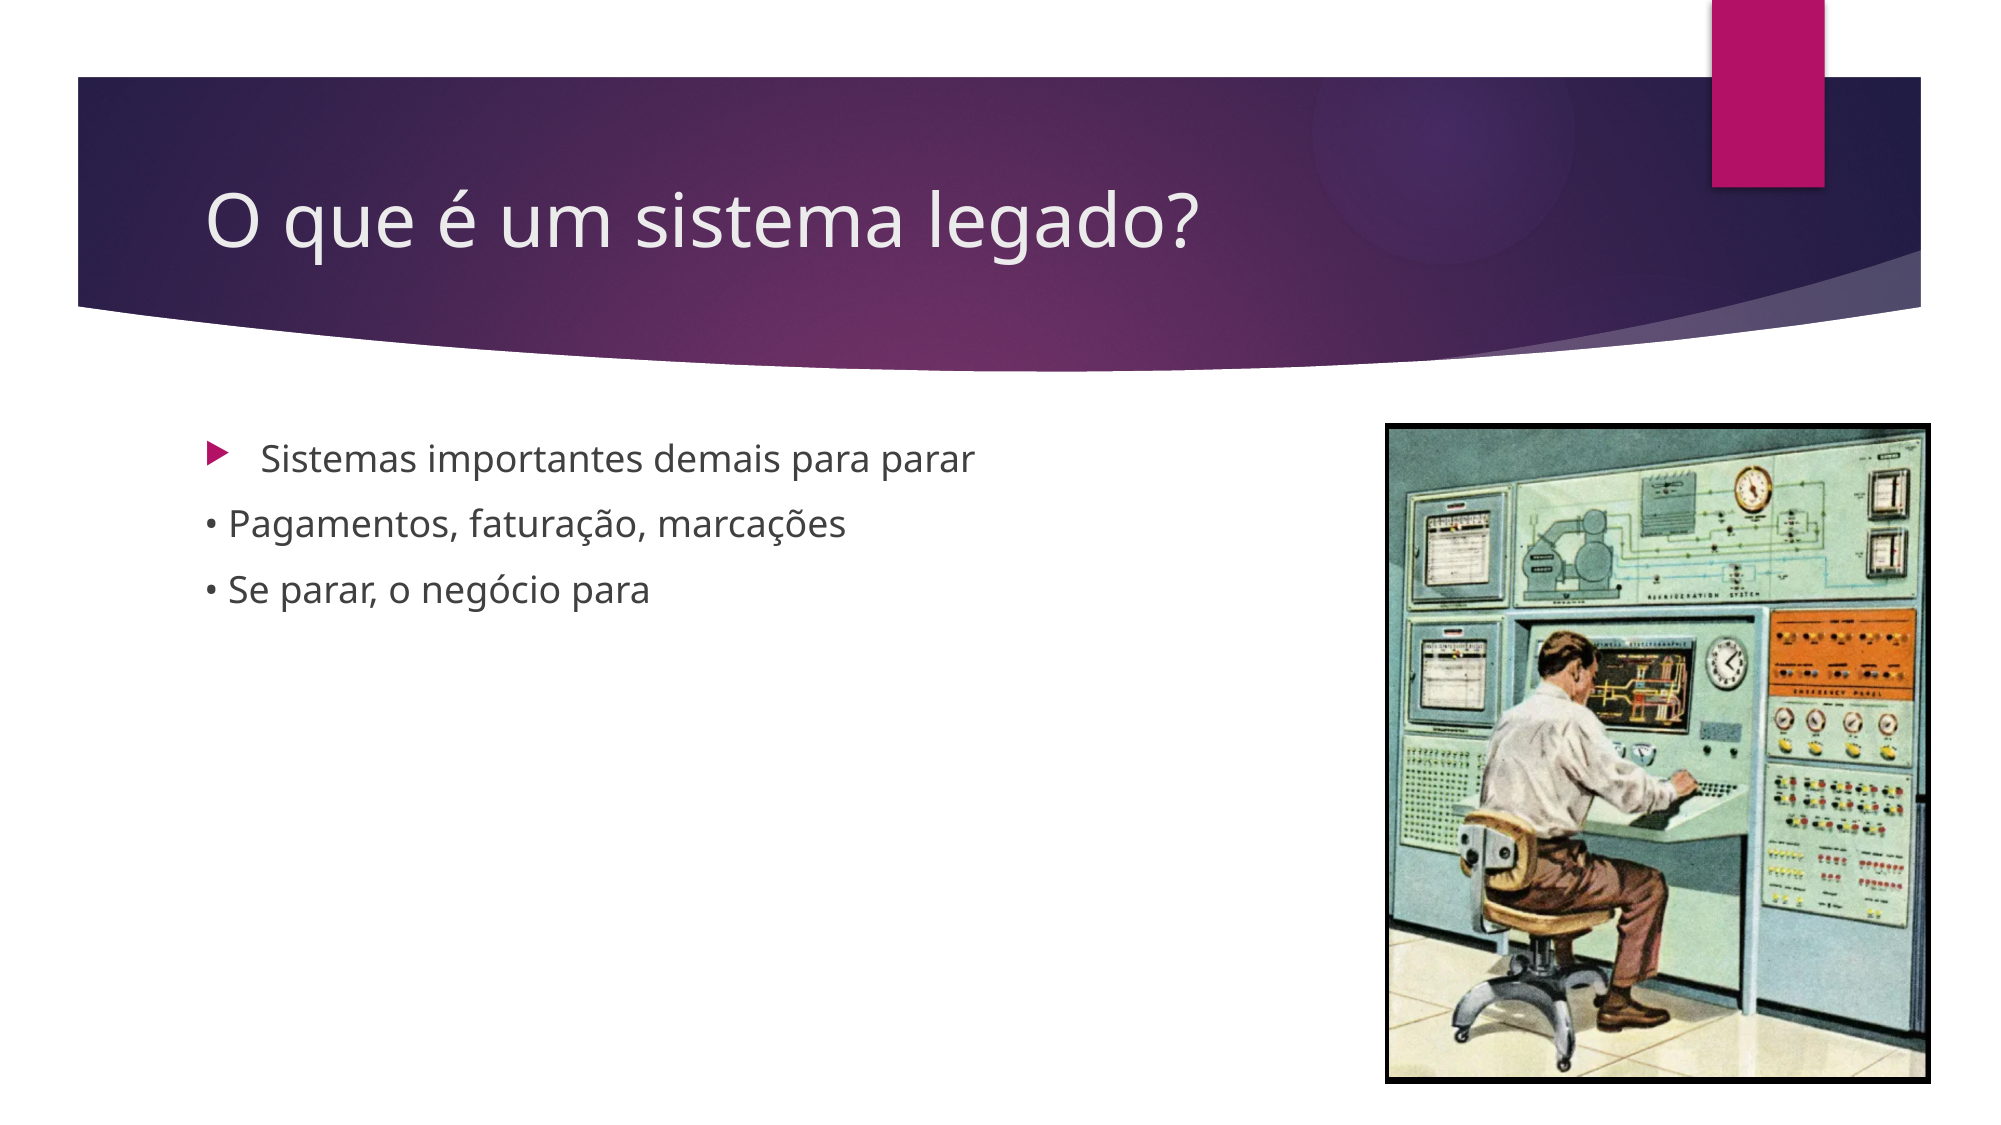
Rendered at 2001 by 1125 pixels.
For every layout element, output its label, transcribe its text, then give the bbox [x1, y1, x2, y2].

picture [1384, 423, 1932, 1085]
title O que é um sistema legado? [189, 159, 1627, 276]
list Sistemas importantes demais para parar • Pagamentos, faturação, marcações • Se parar, o negócio para [189, 427, 1380, 988]
